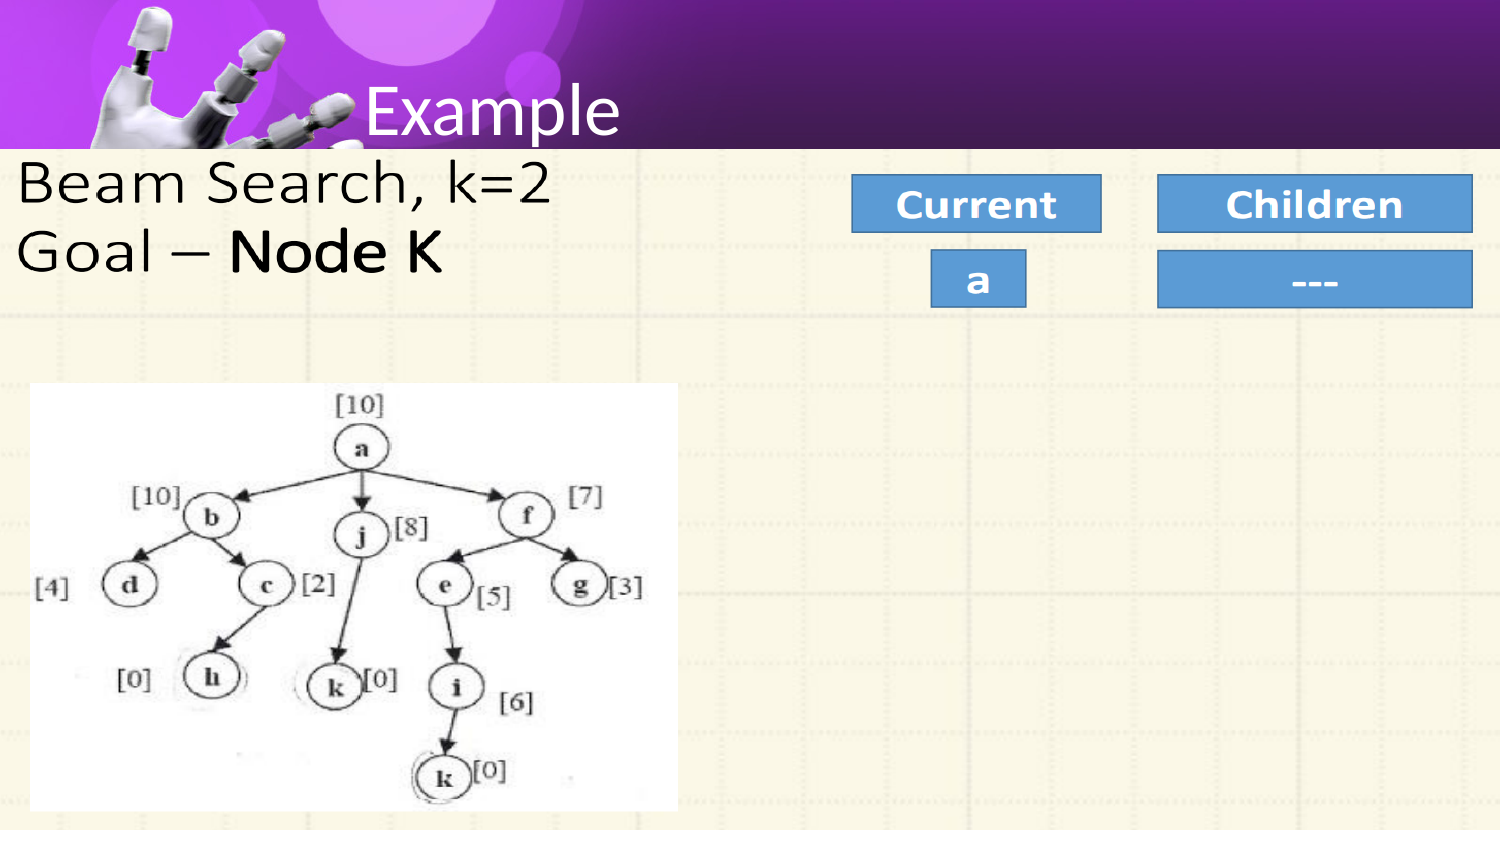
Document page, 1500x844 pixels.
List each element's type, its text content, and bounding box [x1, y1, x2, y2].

title Example [349, 46, 1402, 148]
picture [0, 0, 1500, 844]
